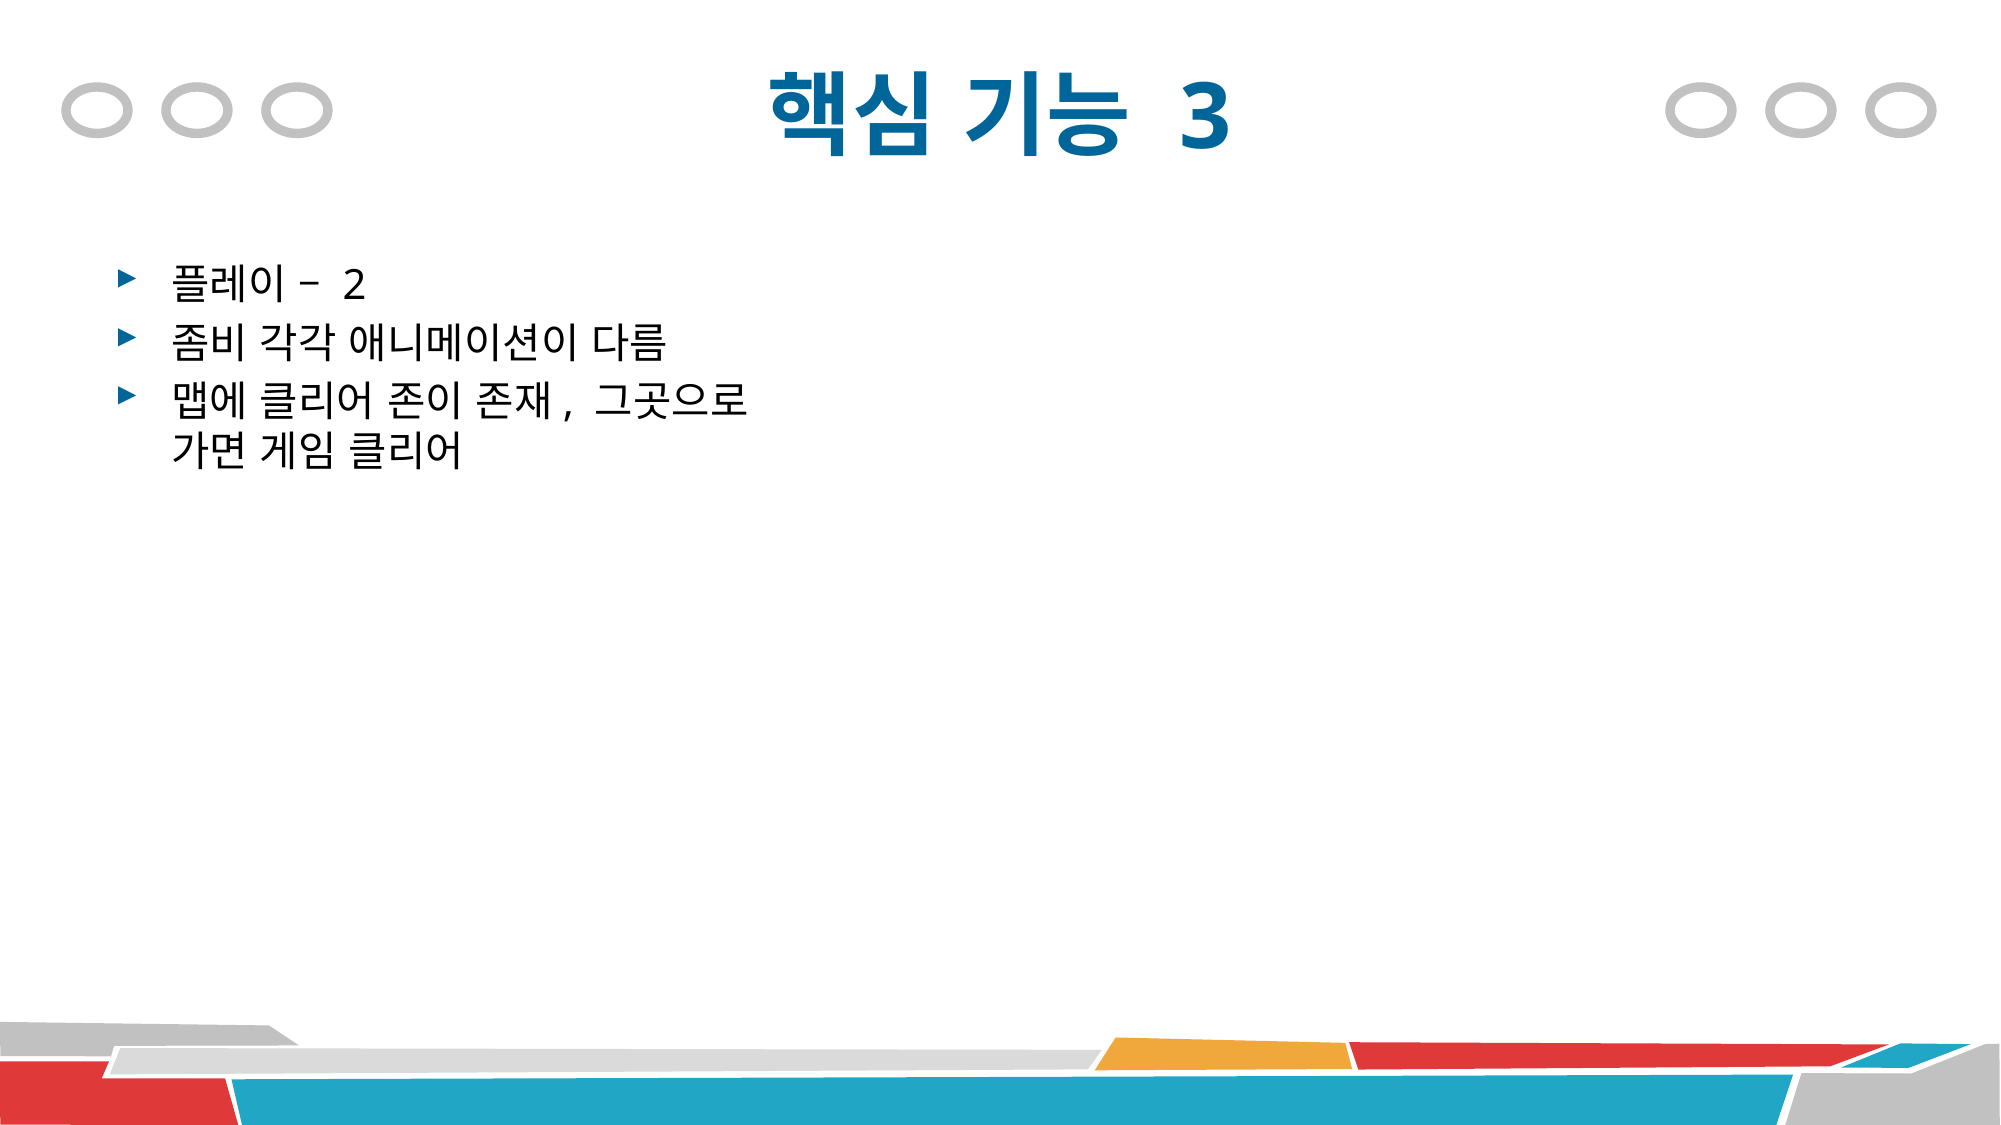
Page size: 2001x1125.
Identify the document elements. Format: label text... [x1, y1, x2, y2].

list 플레이 – 2 좀비 각각 애니메이션이 다름 맵에 클리어 존이 존재, 그곳으로 가면 게임 클리어 [99, 250, 802, 1005]
title 핵심 기능 3 [350, 18, 1650, 206]
